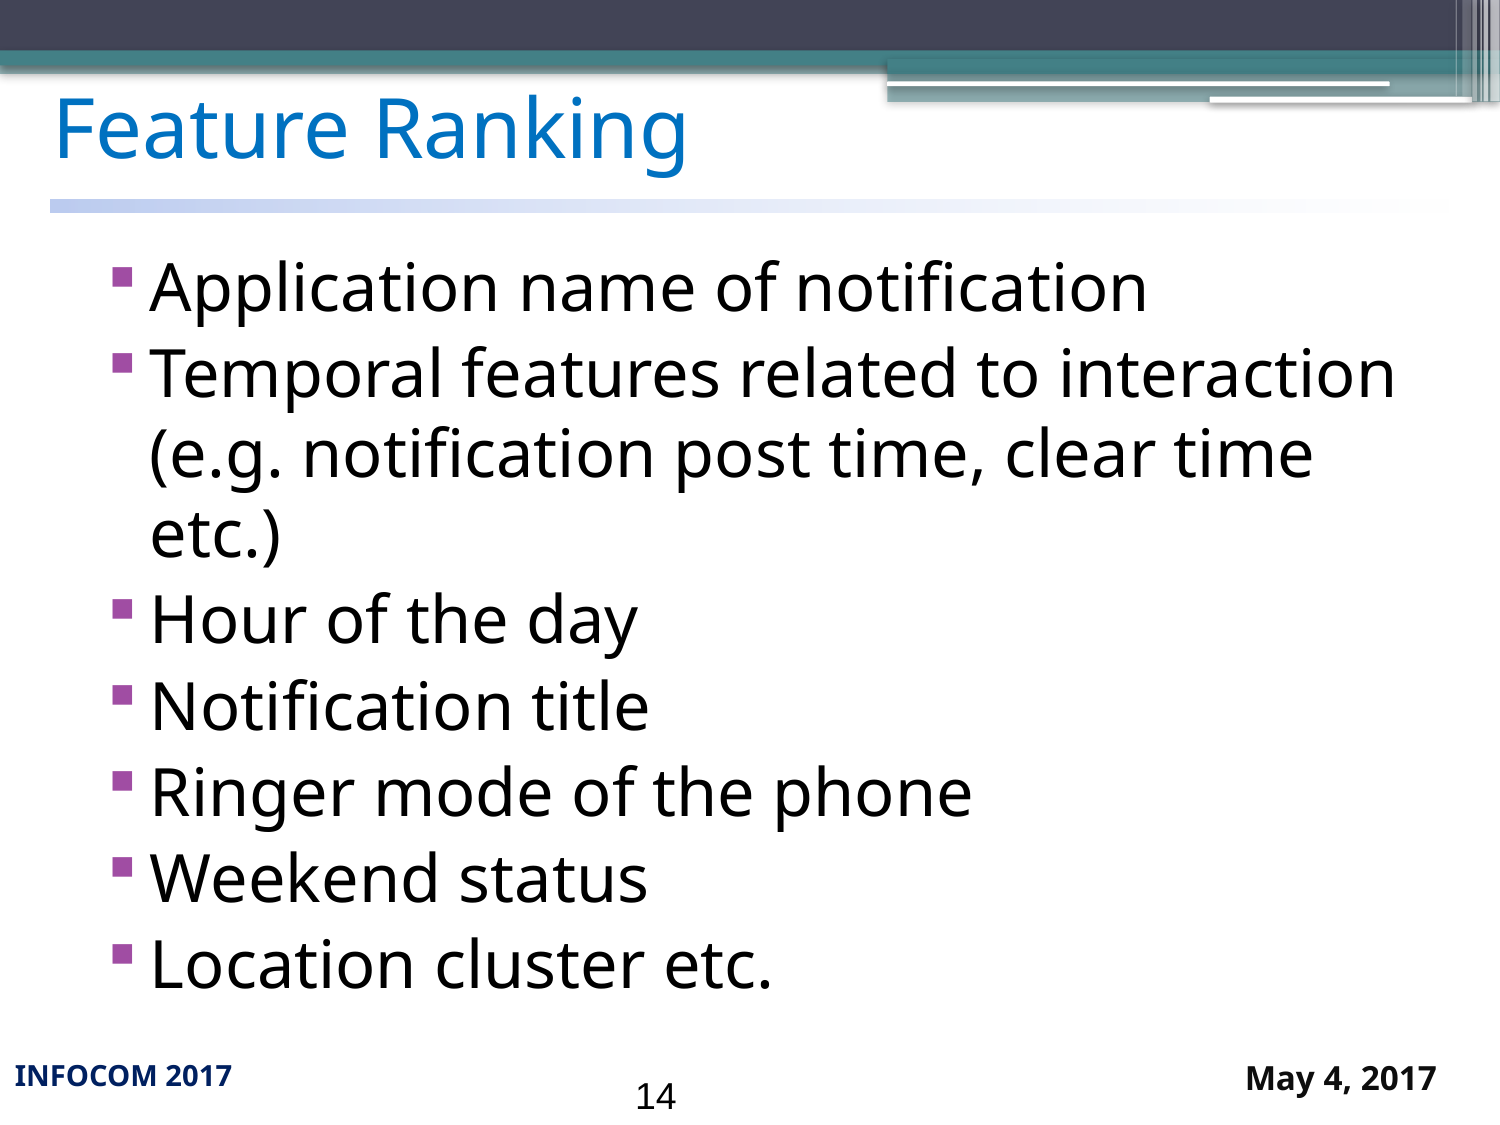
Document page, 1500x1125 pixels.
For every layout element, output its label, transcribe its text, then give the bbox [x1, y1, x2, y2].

title Feature Ranking [37, 37, 1388, 213]
list Application name of notification Temporal features related to interaction (e.g. notification post time, clear time etc.) Hour of the day Notification title Ringer mode of the phone Weekend status Location cluster etc. [75, 237, 1425, 988]
